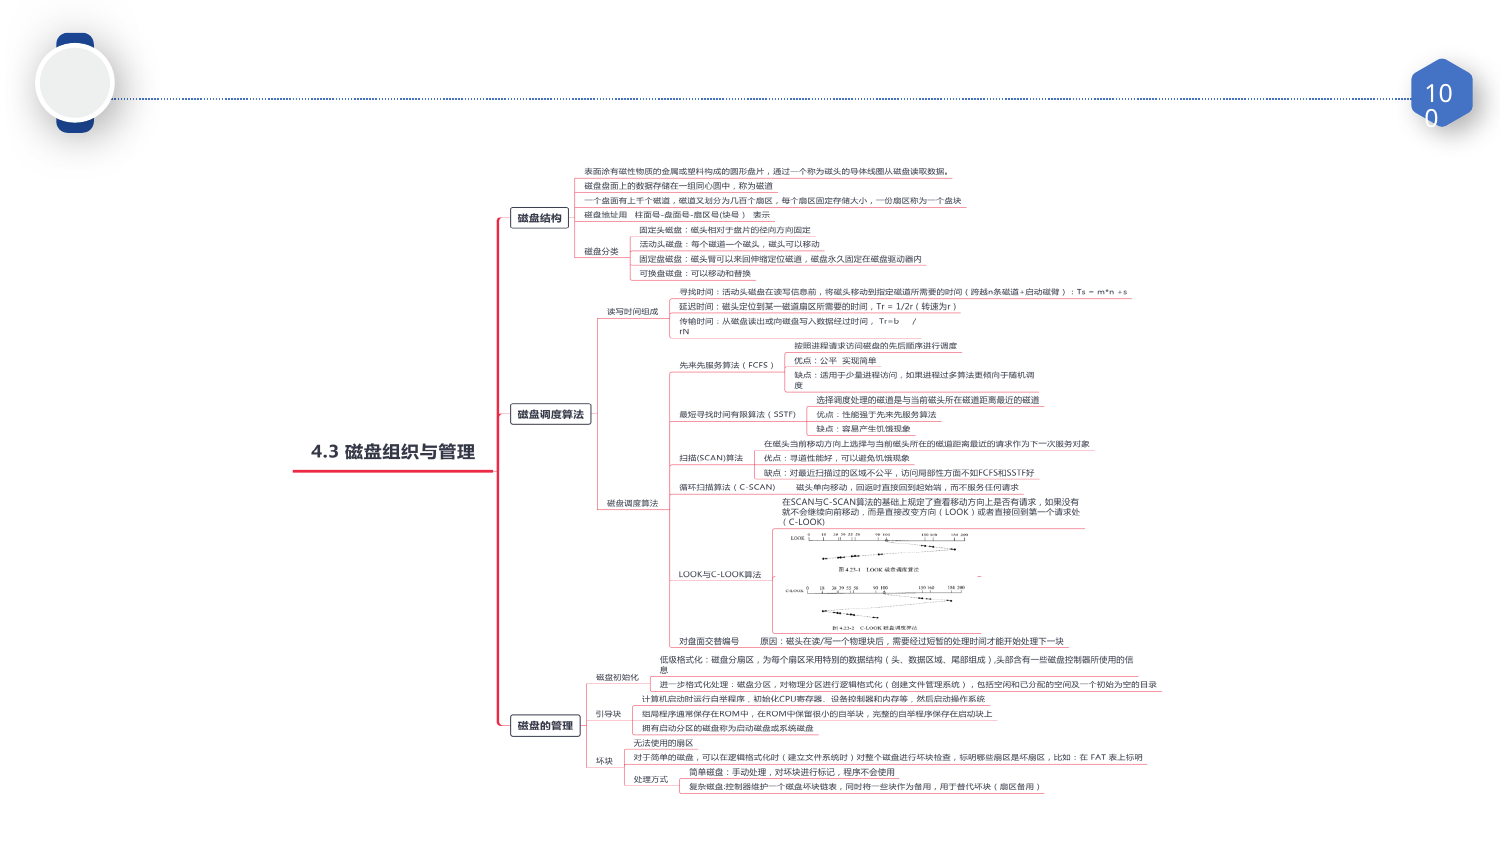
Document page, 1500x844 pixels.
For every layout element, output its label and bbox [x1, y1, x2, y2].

picture [187, 134, 1266, 823]
